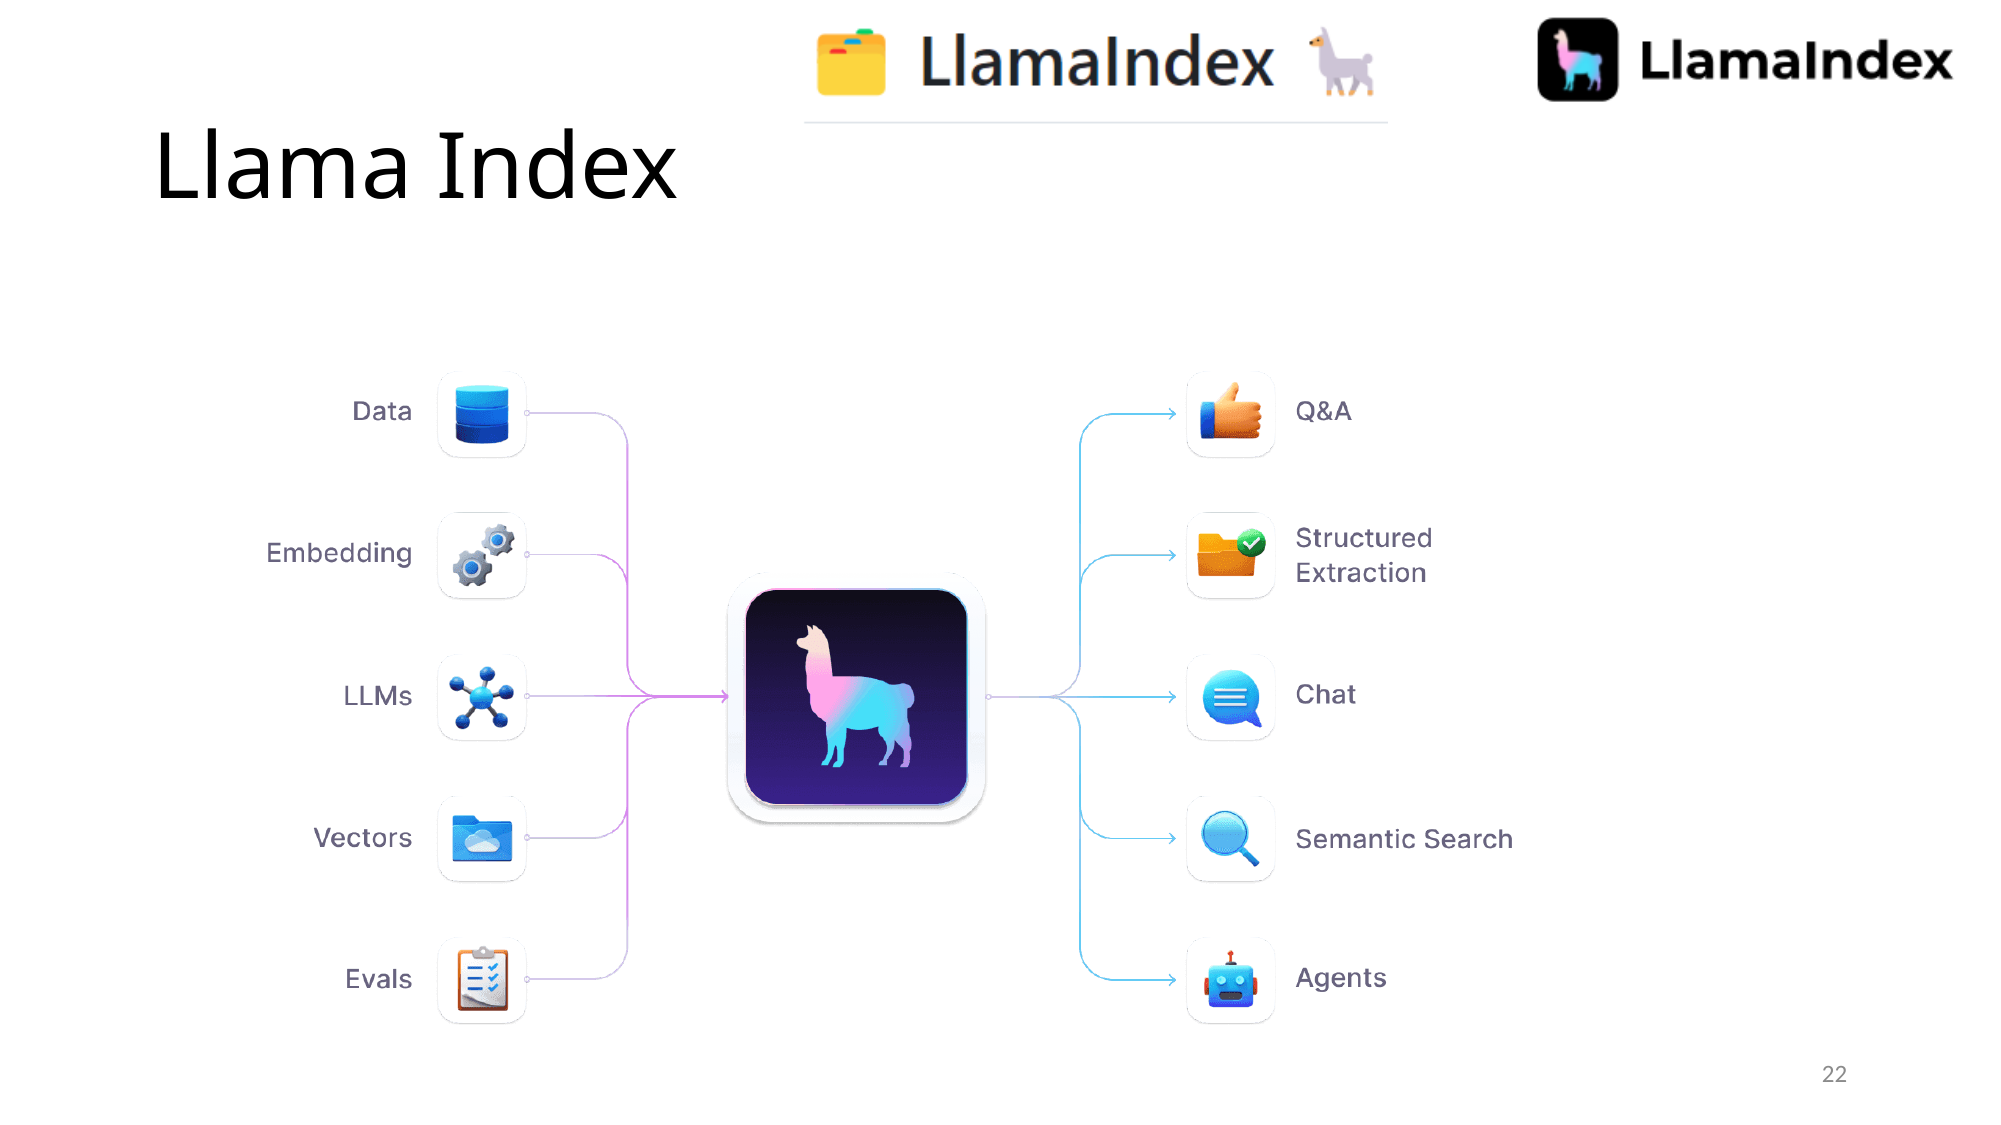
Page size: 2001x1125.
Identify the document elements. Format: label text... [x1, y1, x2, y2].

title Llama Index [137, 59, 1863, 278]
picture [209, 364, 1569, 1029]
slide_number 22 [1412, 1042, 1863, 1103]
picture [1513, 0, 1987, 113]
picture [781, 0, 1388, 130]
